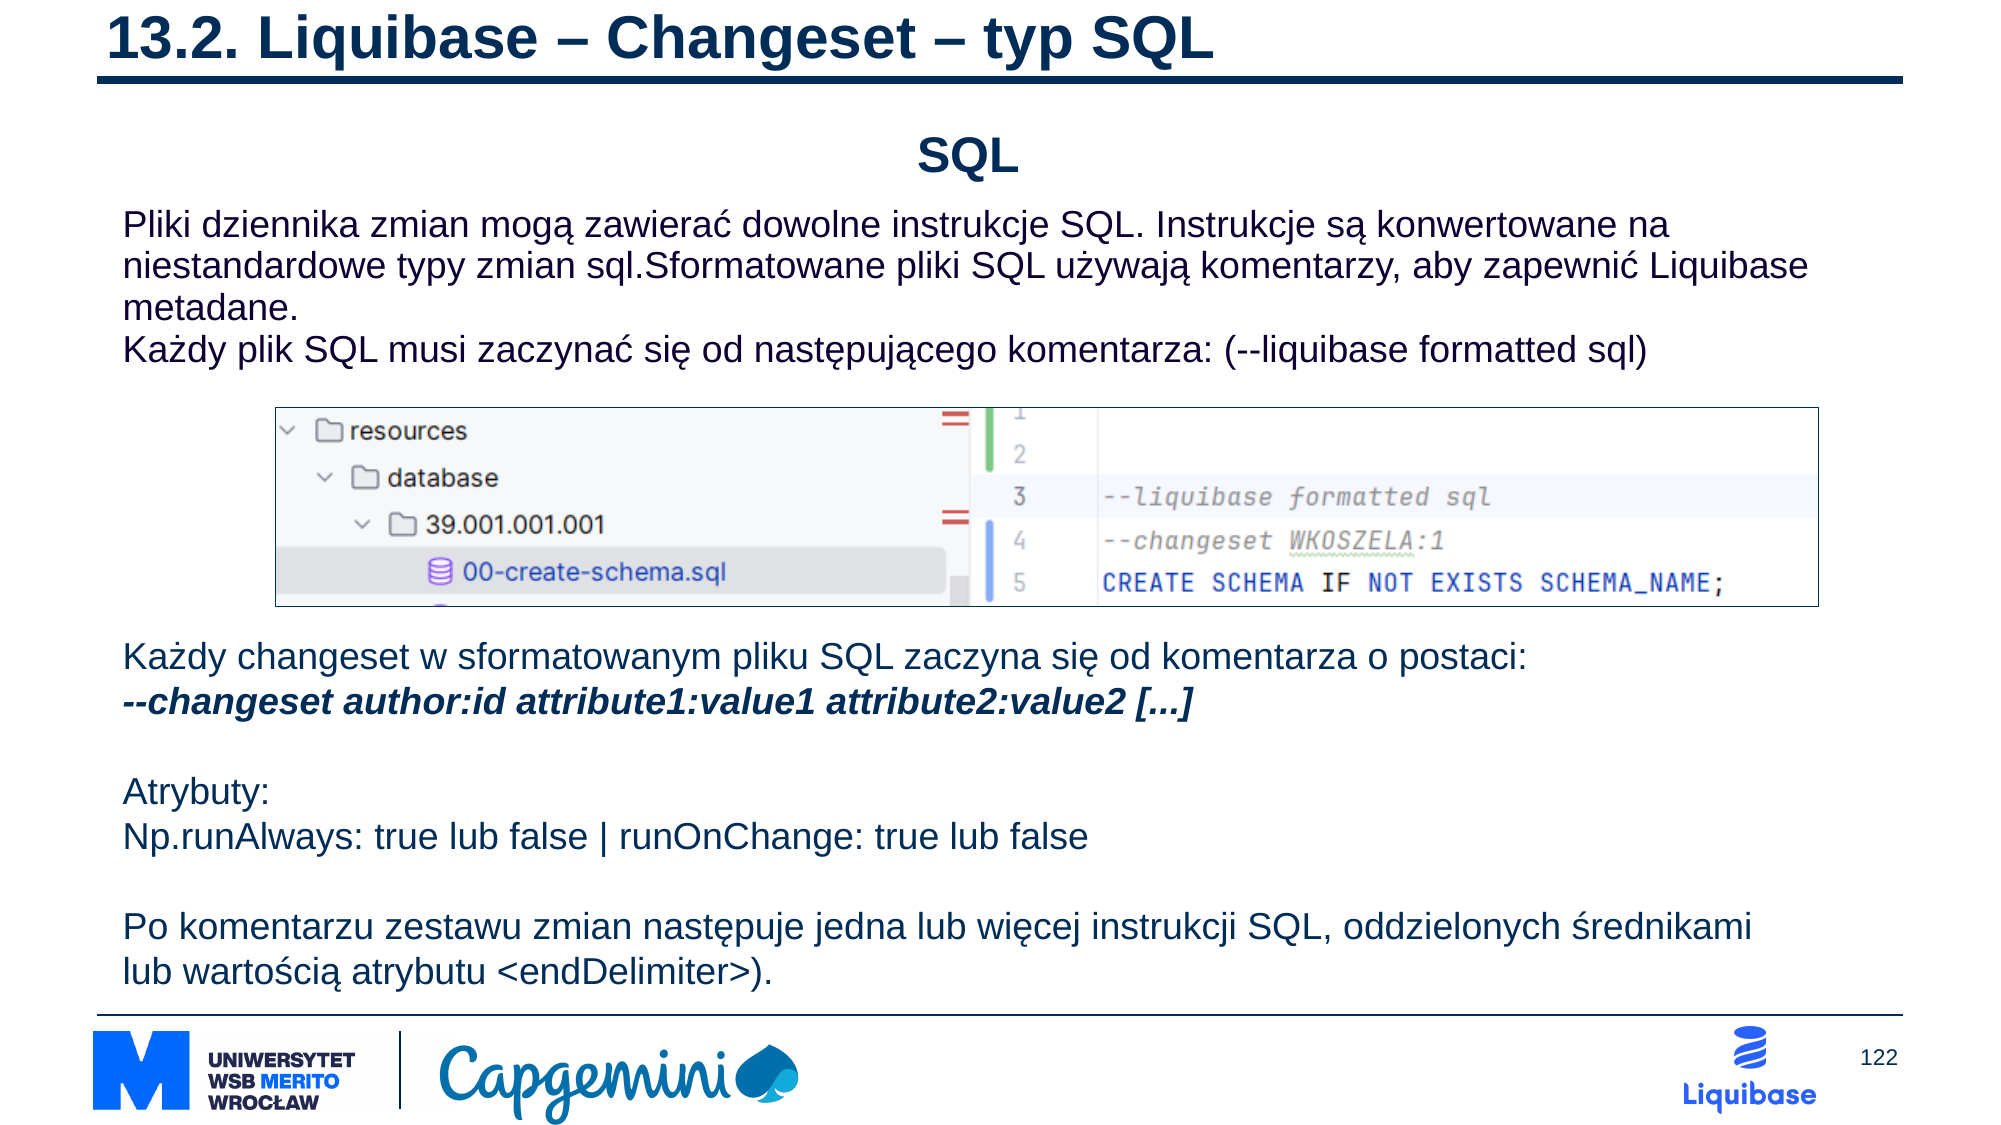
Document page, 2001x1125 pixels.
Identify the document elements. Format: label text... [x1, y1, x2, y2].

slide_number 122 [1820, 1042, 1899, 1071]
picture [401, 962, 813, 1125]
picture [93, 1030, 399, 1110]
text_box SQL [24, 115, 1913, 236]
title 13.2. Liquibase – Changeset – typ SQL [105, 6, 1822, 80]
text_box Pliki dziennika zmian mogą zawierać dowolne instrukcje SQL. Instrukcje są konwertowane na niestandardowe typy zmian sql.Sformatowane pliki SQL używają komentarzy, aby zapewnić Liquibase metadane. Każdy plik SQL musi zaczynać się od następującego komentarza: (--liquibase formatted sql) [108, 195, 1892, 378]
text_box Każdy changeset w sformatowanym pliku SQL zaczyna się od komentarza o postaci: --changeset author:id attribute1:value1 attribute2:value2 [...] Atrybuty: Np.runAlways: true lub false | runOnChange: true lub false Po komentarzu zestawu zmian następuje jedna lub więcej instrukcji SQL, oddzielonych średnikami lub wartością atrybutu <endDelimiter>). [108, 624, 1822, 1000]
picture [1683, 1026, 1816, 1114]
picture [275, 407, 1819, 607]
